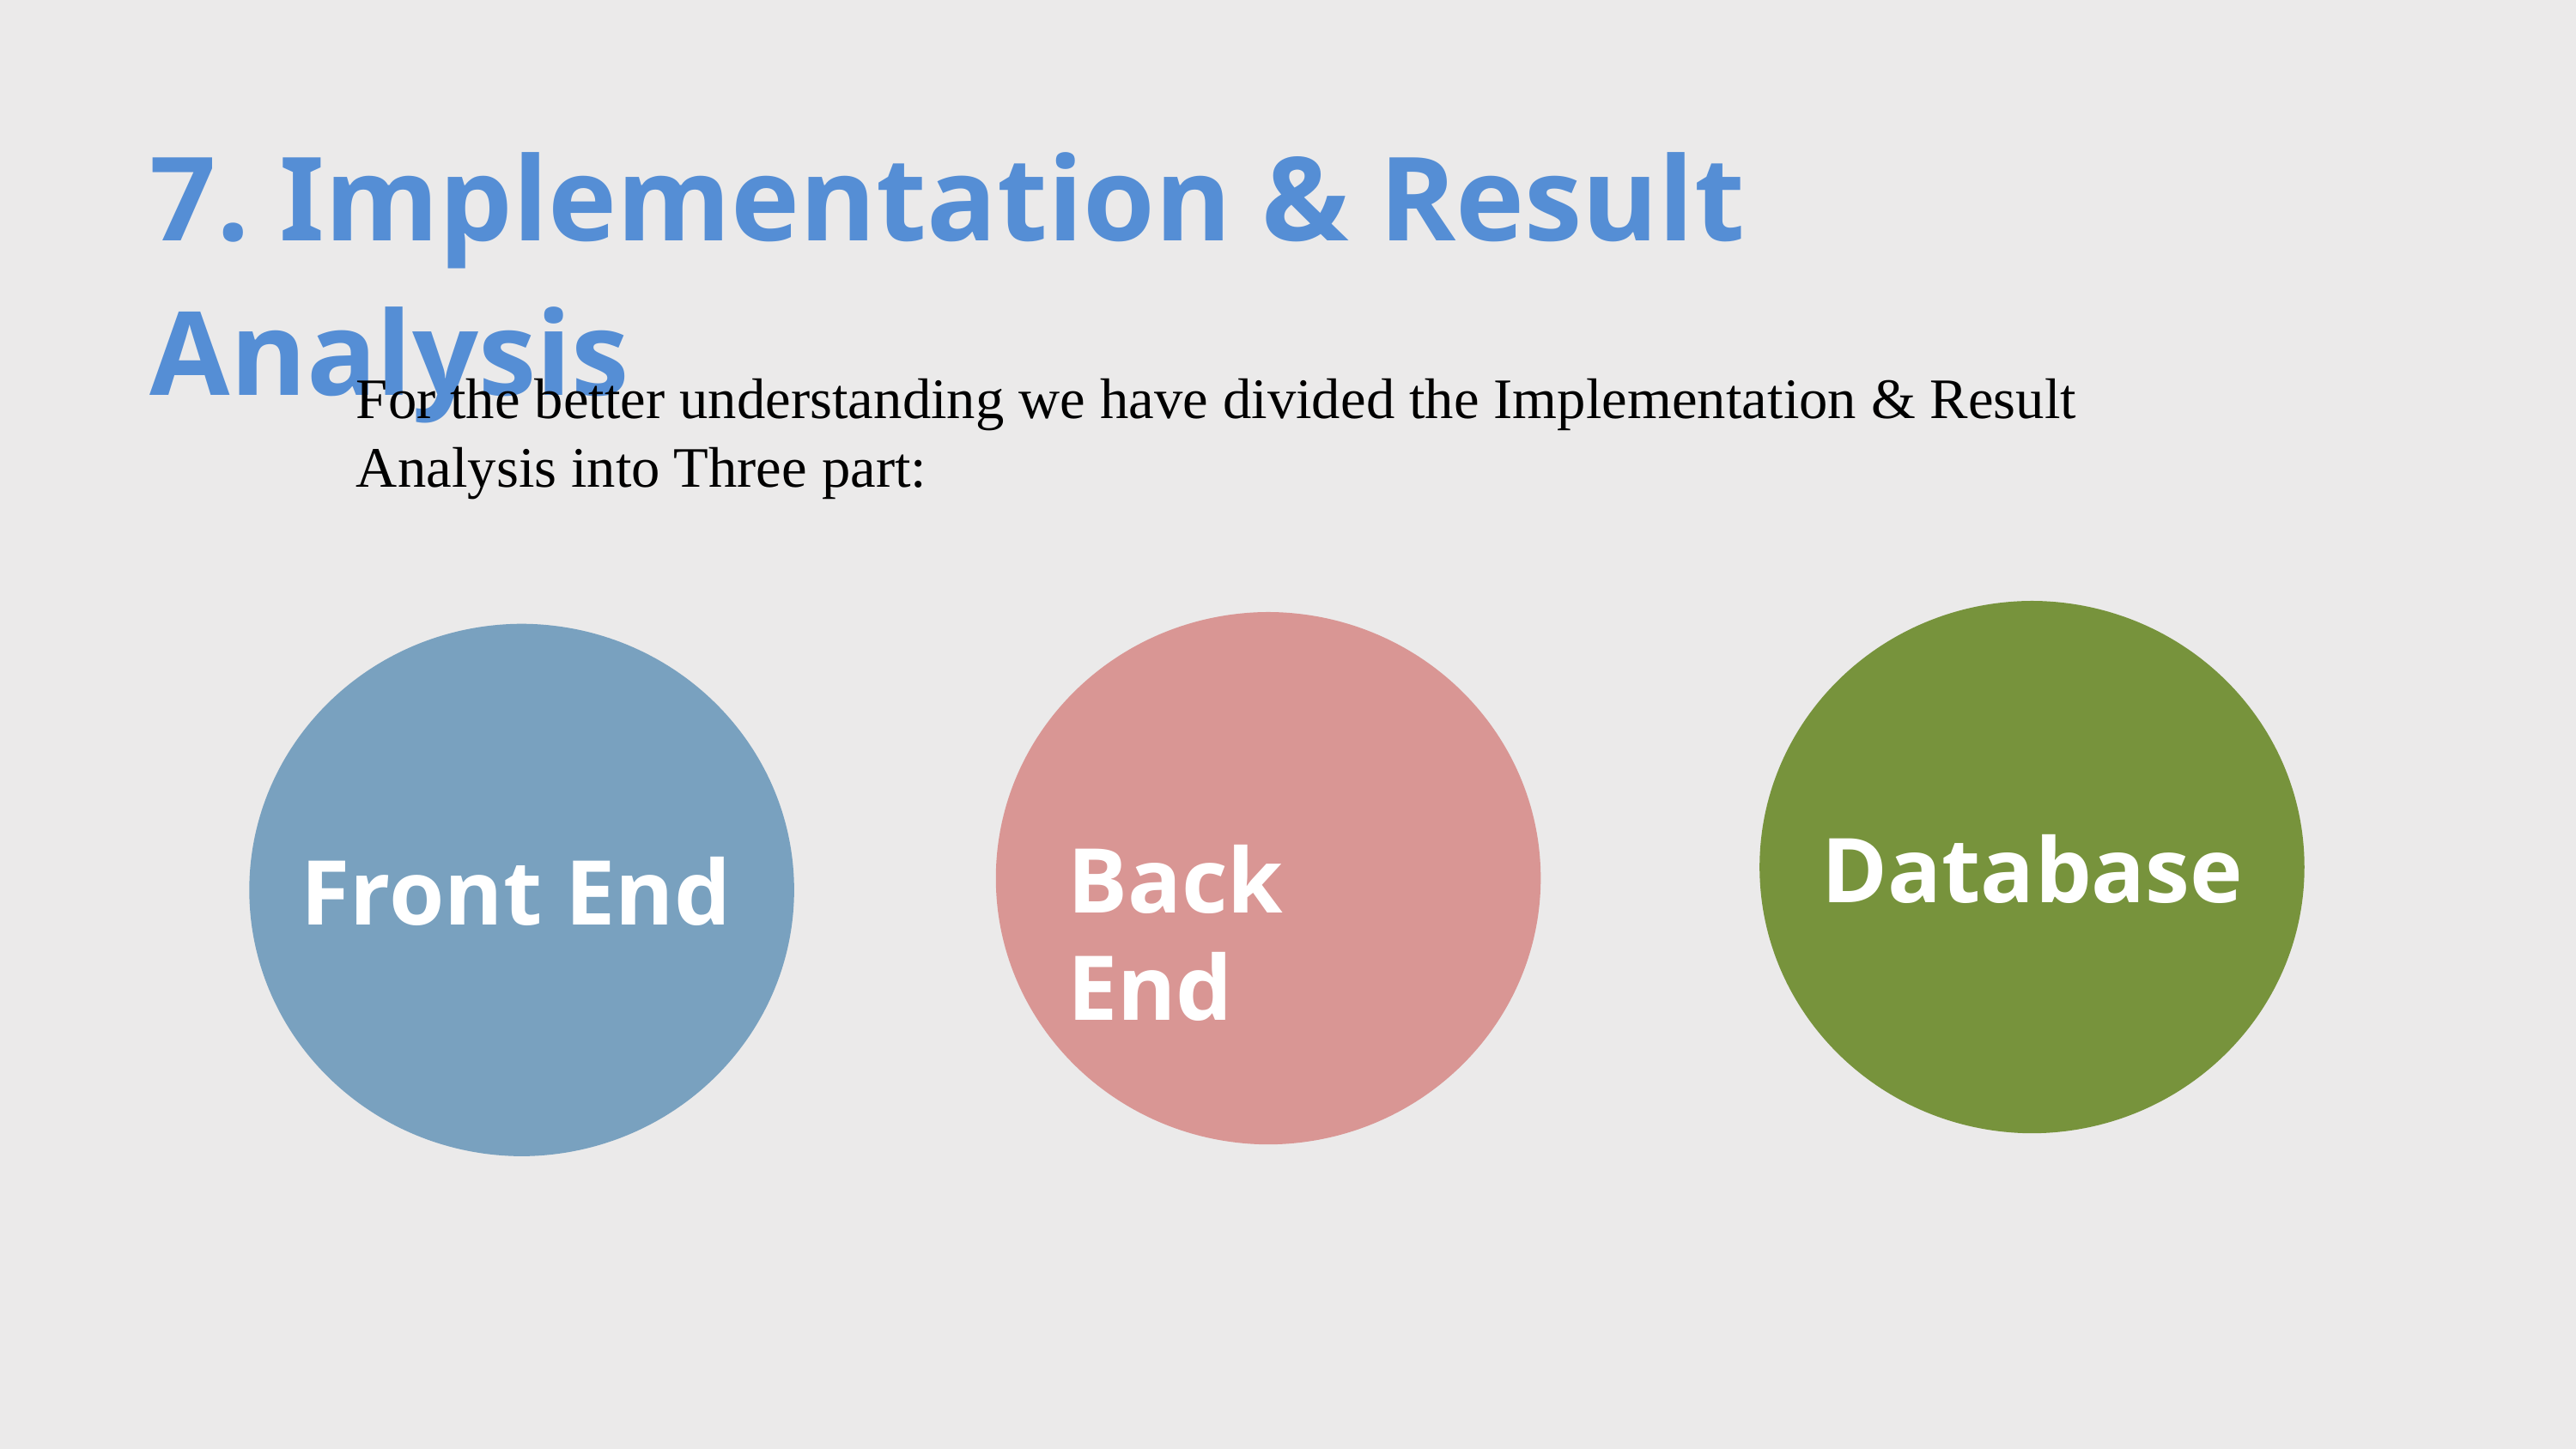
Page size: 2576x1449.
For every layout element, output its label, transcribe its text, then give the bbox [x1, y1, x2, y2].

text_box For the better understanding we have divided the Implementation & Result Analysis into Three part: [343, 355, 2107, 505]
text_box Front End [289, 829, 755, 949]
text_box [1759, 600, 2305, 1134]
text_box [995, 611, 1541, 1043]
text_box [1056, 1046, 1480, 1145]
text_box Database [1808, 806, 2271, 927]
text_box 7. Implementation & Result Analysis [137, 102, 2186, 426]
text_box [249, 623, 794, 1156]
text_box Back End [1054, 817, 1482, 1046]
